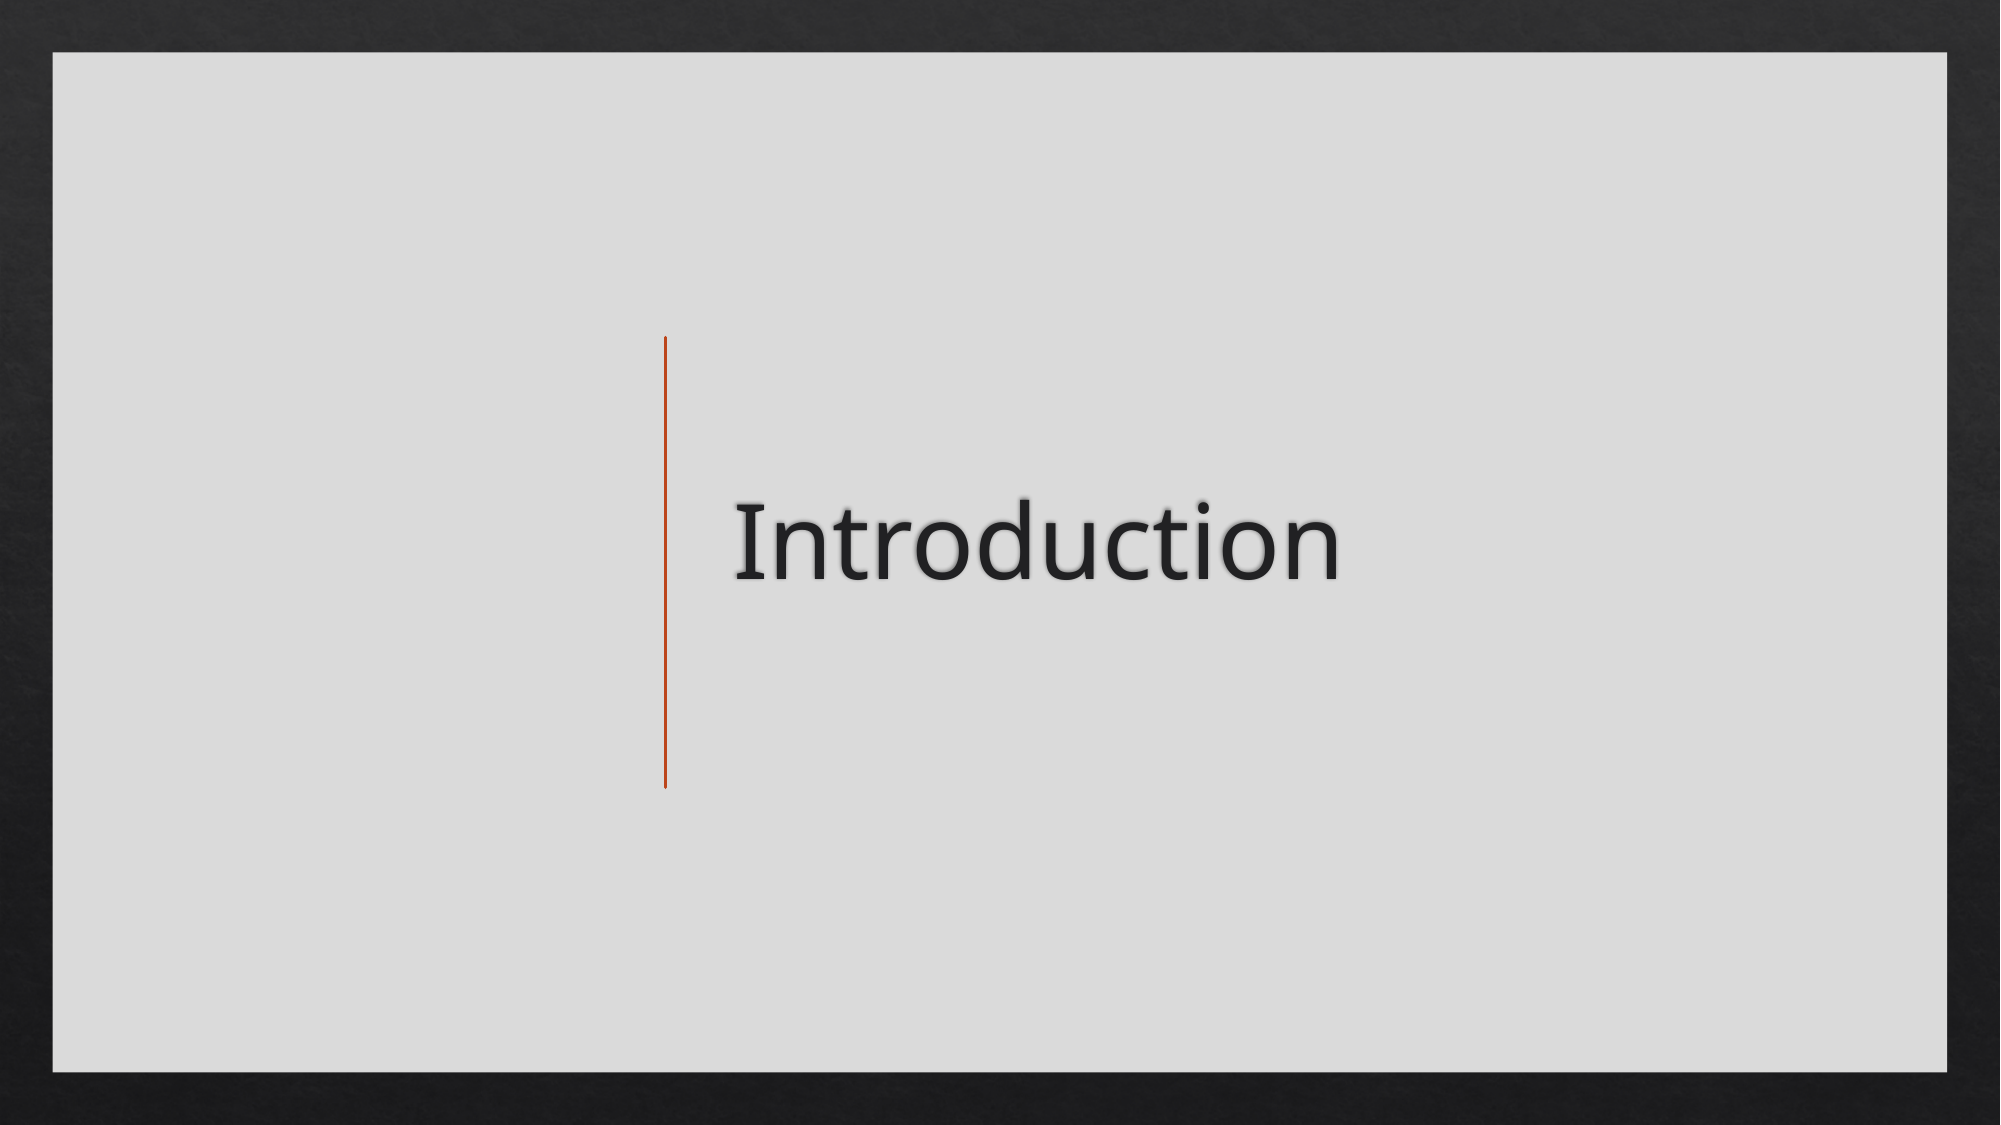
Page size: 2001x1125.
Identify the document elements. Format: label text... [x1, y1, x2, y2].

text_box [0, 0, 2000, 1125]
text_box [51, 51, 1948, 1074]
title Introduction [718, 158, 1849, 918]
